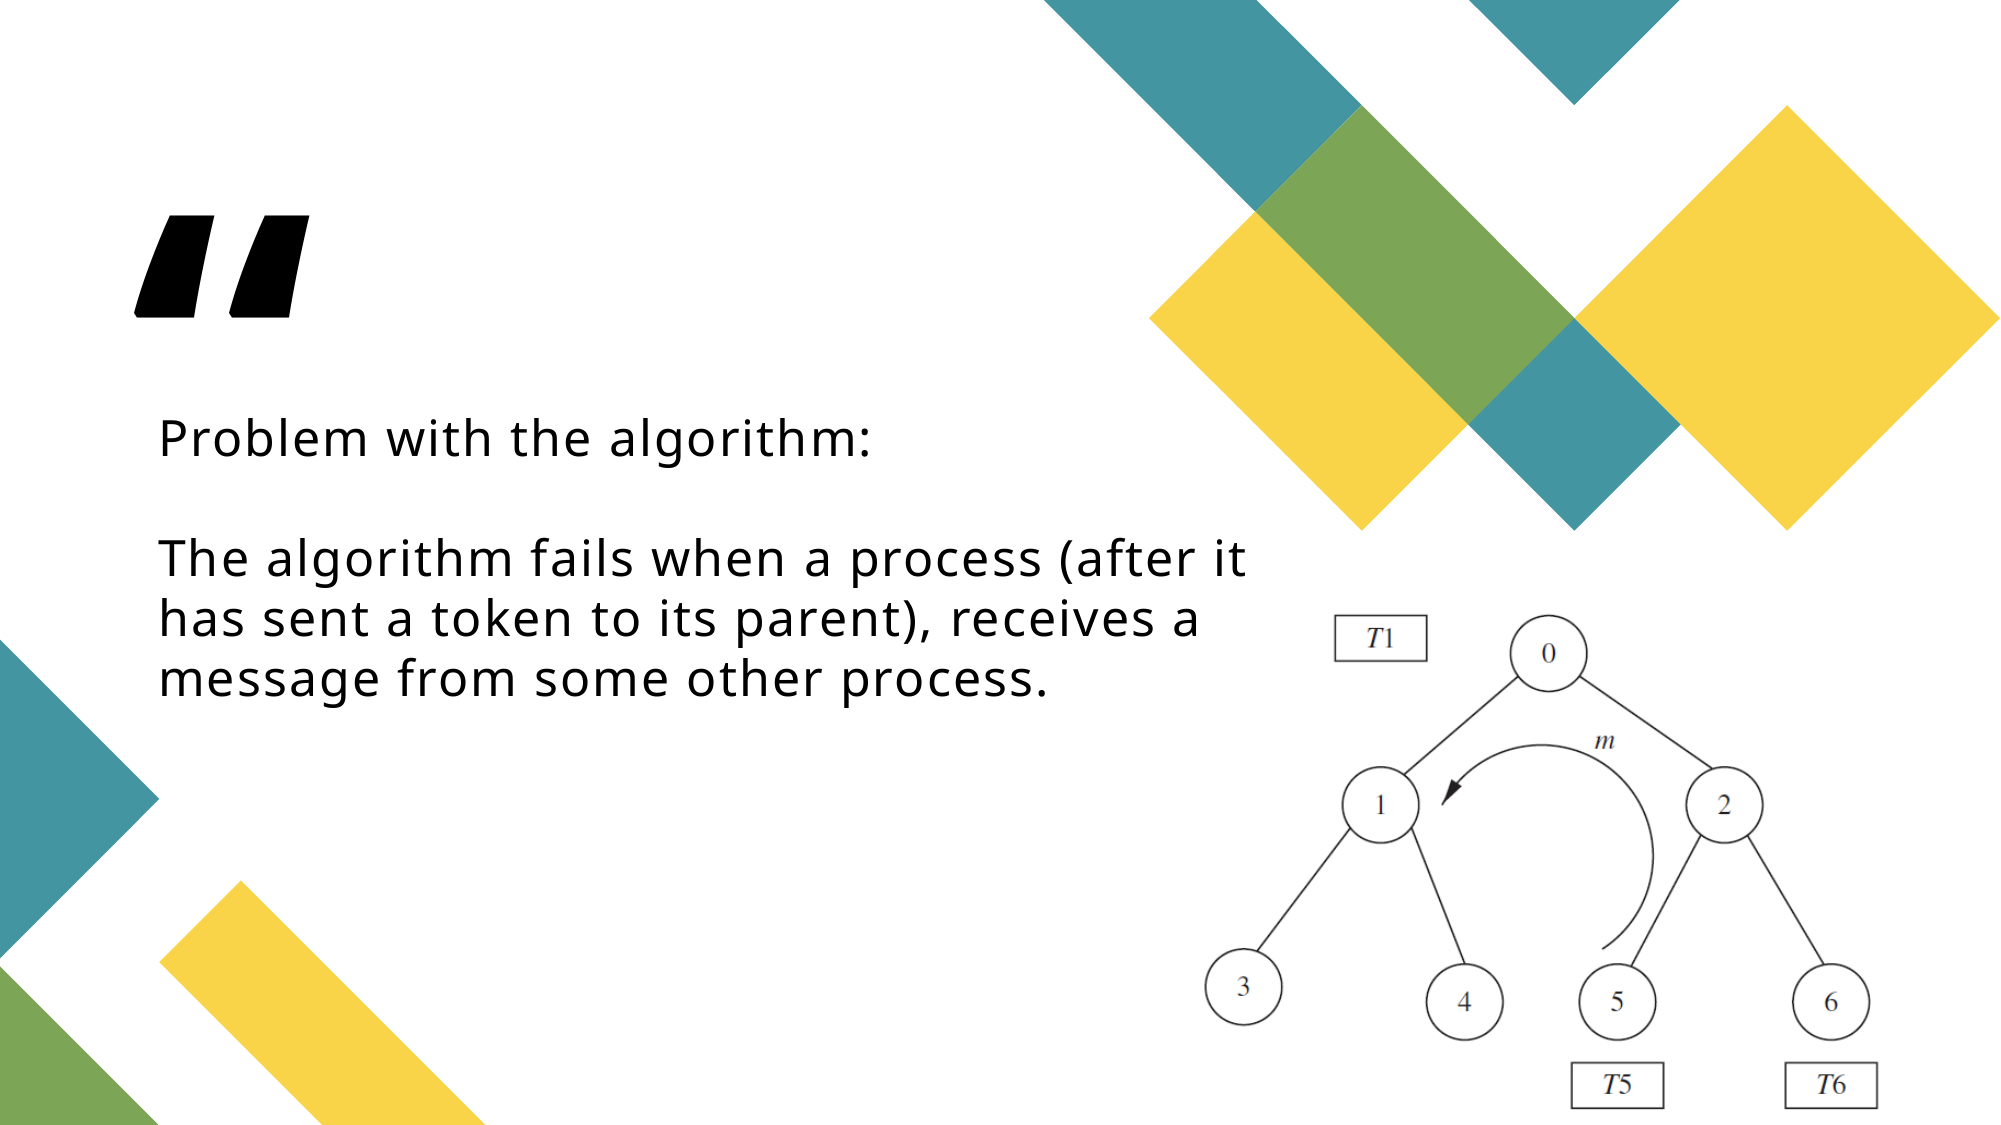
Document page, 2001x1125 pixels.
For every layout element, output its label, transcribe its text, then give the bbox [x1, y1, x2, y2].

picture [1199, 604, 1975, 1119]
title Problem with the algorithm: The algorithm fails when a process (after it has sent a token to its parent), receives a message from some other process. [158, 406, 1353, 794]
